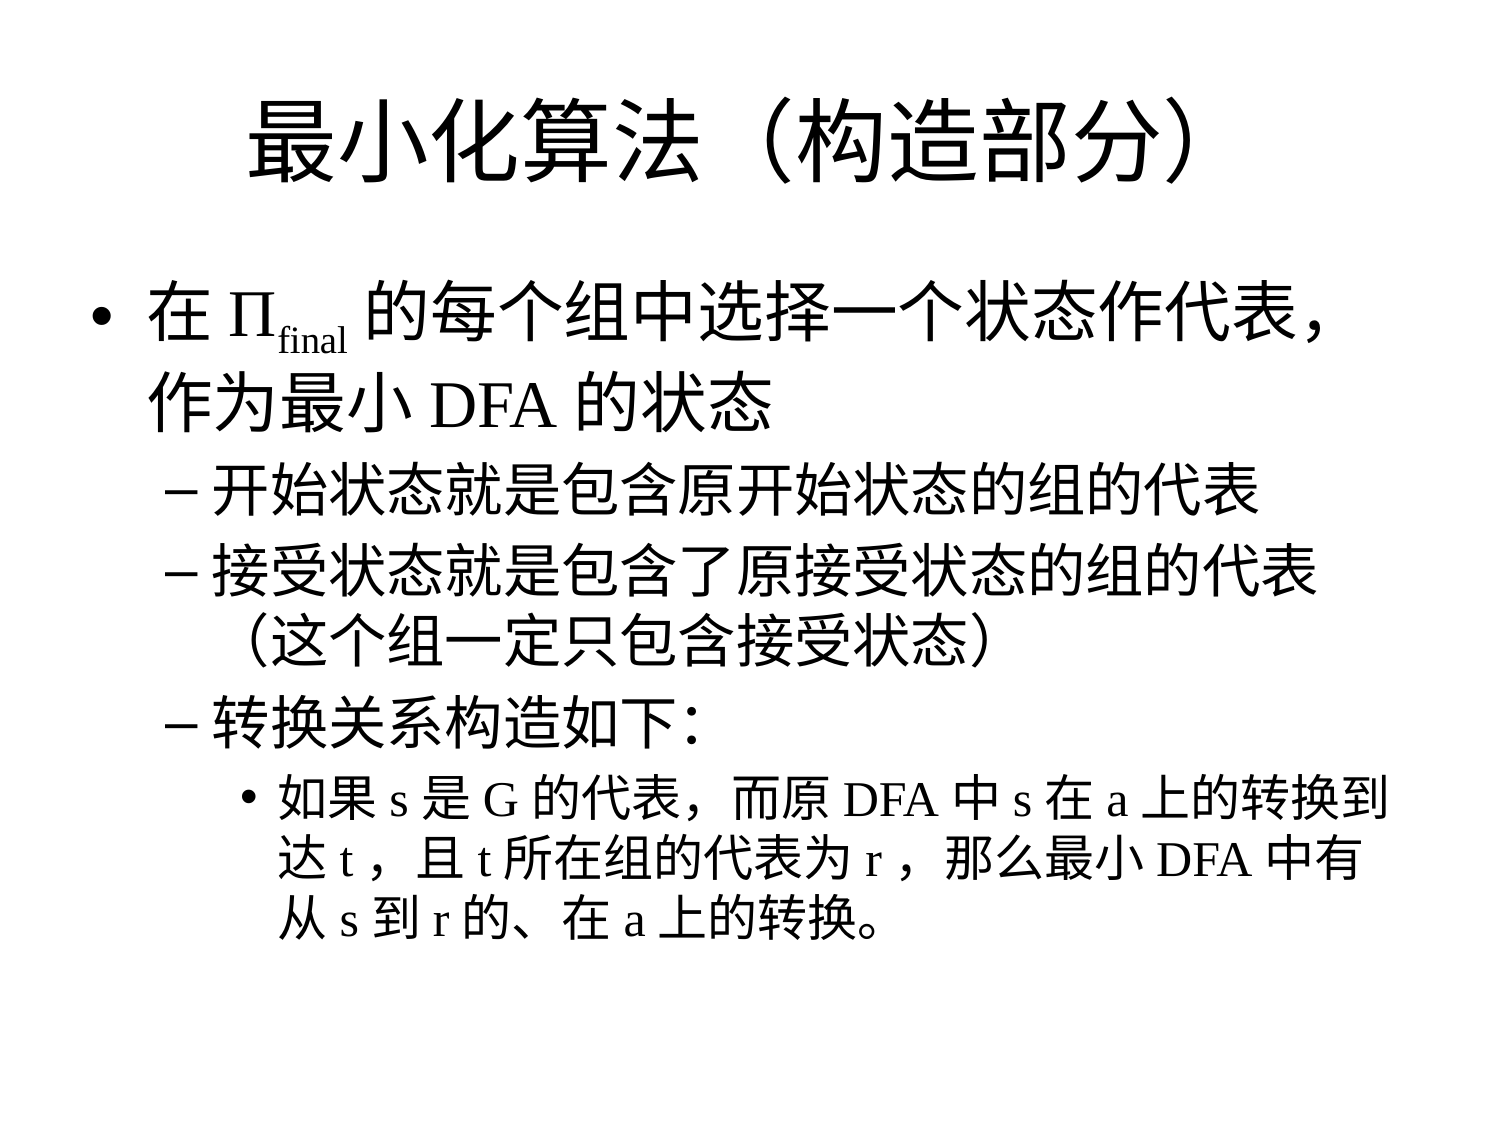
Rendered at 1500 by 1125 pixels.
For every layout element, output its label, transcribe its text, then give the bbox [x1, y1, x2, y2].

title 最小化算法（构造部分） [75, 45, 1425, 233]
list 在Пfinal的每个组中选择一个状态作代表，作为最小DFA的状态 开始状态就是包含原开始状态的组的代表 接受状态就是包含了原接受状态的组的代表（这个组一定只包含接受状态） 转换关系构造如下： 如果s是G的代表，而原DFA中s在a上的转换到达t，且t所在组的代表为r，那么最小DFA中有从s到r的、在a上的转换。 [75, 262, 1425, 1005]
